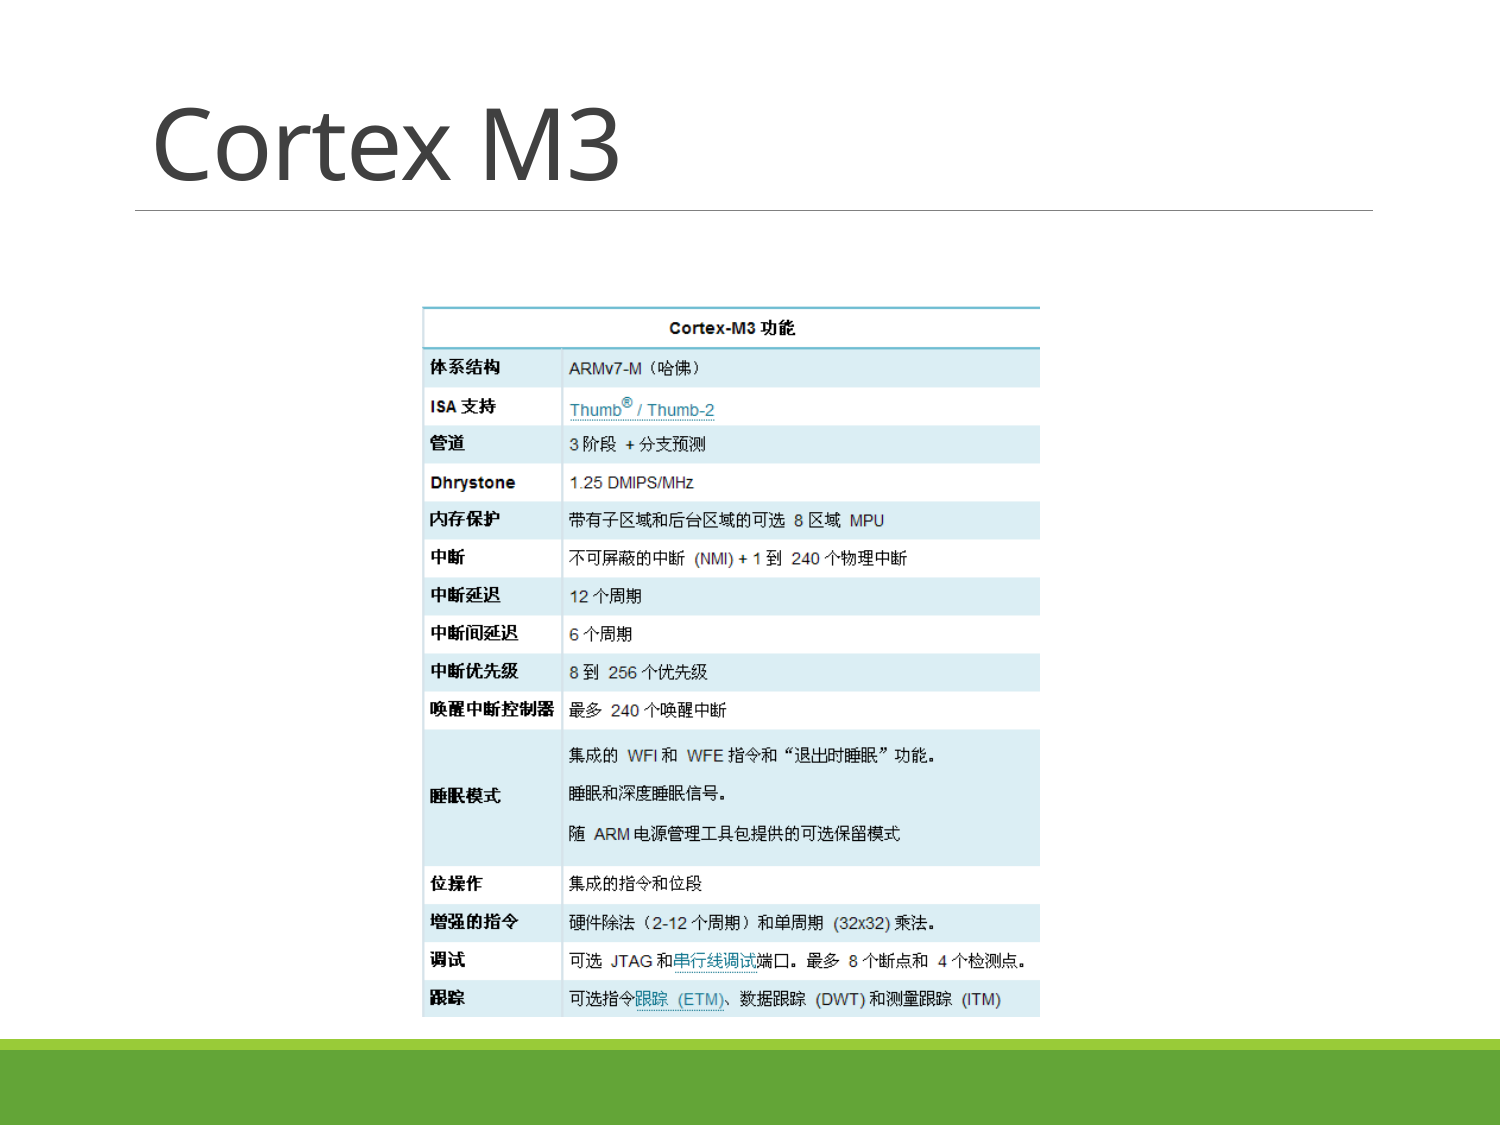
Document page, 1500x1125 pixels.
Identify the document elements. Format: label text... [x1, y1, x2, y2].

title Cortex M3 [135, 47, 1373, 209]
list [420, 302, 1040, 1018]
